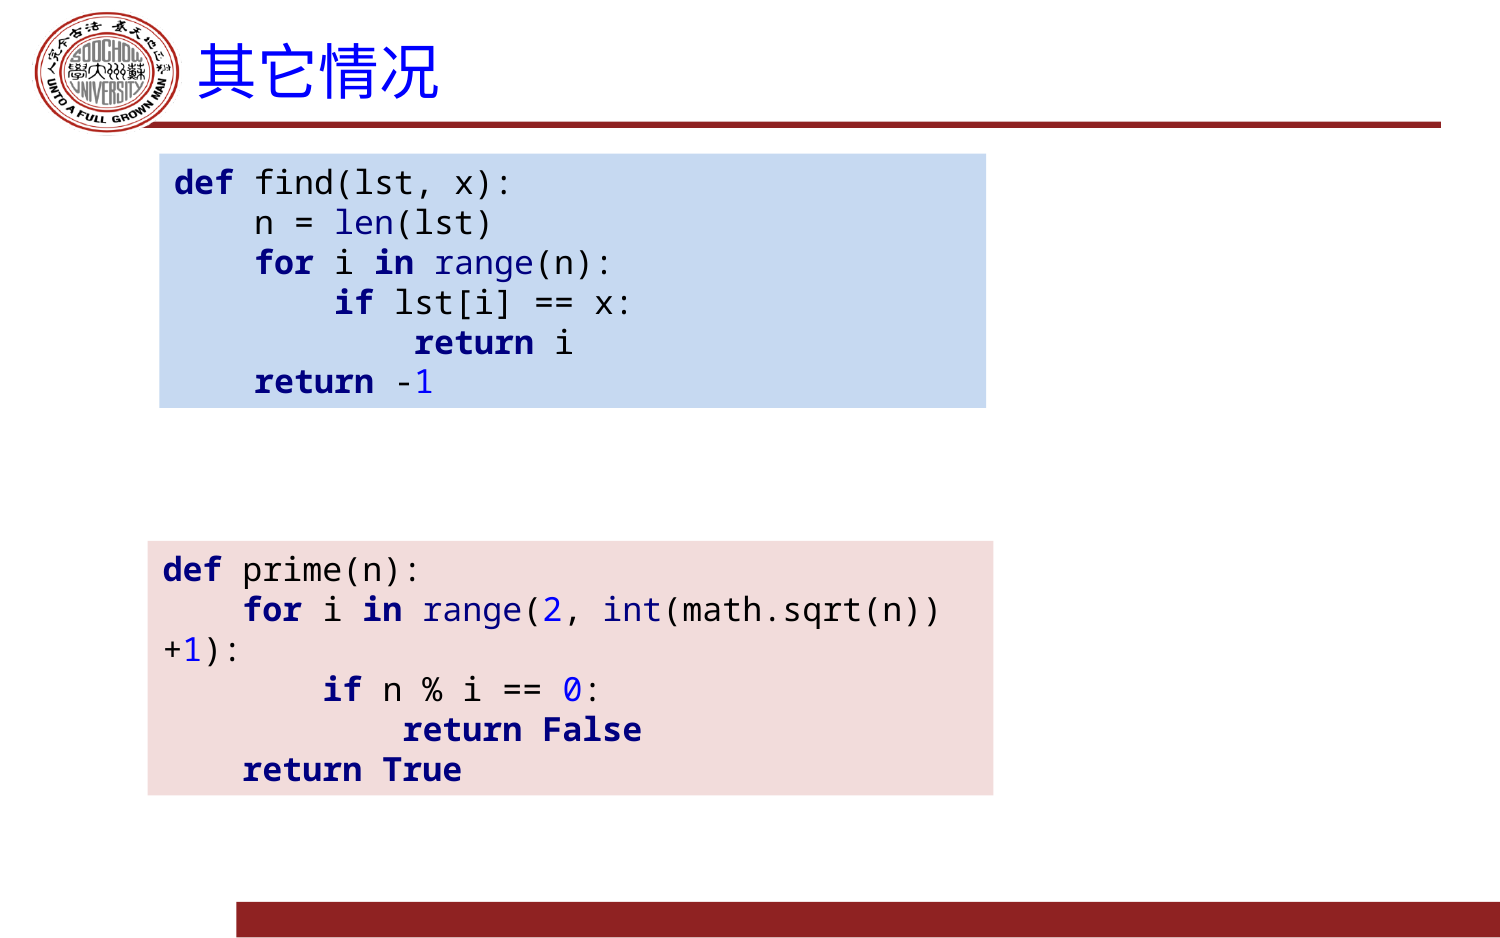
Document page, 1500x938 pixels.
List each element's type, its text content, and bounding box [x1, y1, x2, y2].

text_box def find(lst, x): n = len(lst) for i in range(n): if lst[i] == x: return i return -1 [159, 153, 987, 408]
title 其它情况 [181, 25, 1441, 115]
picture [30, 8, 184, 136]
text_box def prime(n): for i in range(2, int(math.sqrt(n))+1): if n % i == 0: return False return True [147, 540, 994, 796]
